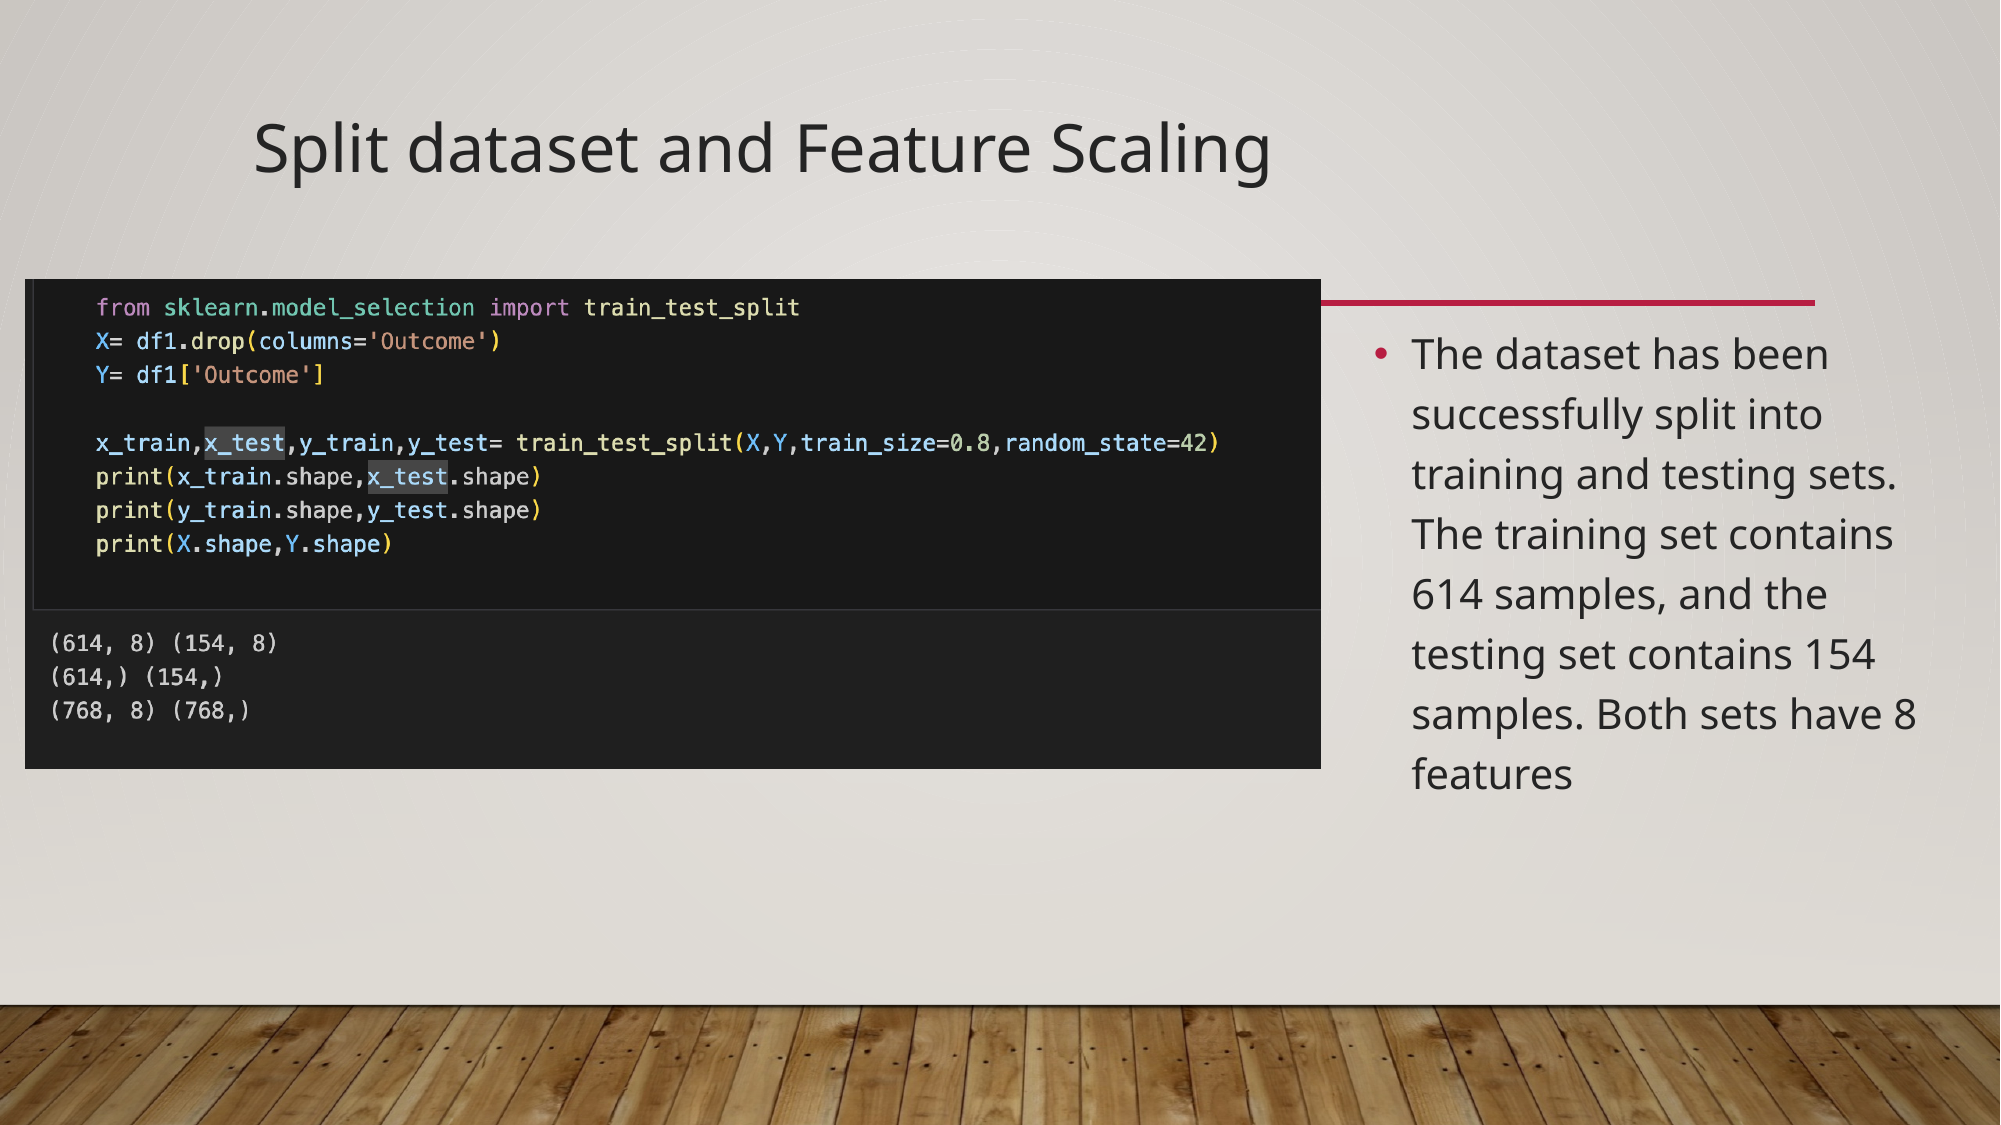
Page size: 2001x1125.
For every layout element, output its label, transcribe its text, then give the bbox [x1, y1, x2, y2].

picture [0, 1005, 2000, 1125]
list The dataset has been successfully split into training and testing sets. The training set contains 614 samples, and the testing set contains 154 samples. Both sets have 8 features [1358, 310, 1975, 928]
picture [25, 279, 1321, 769]
title Split dataset and Feature Scaling [238, 107, 1814, 280]
